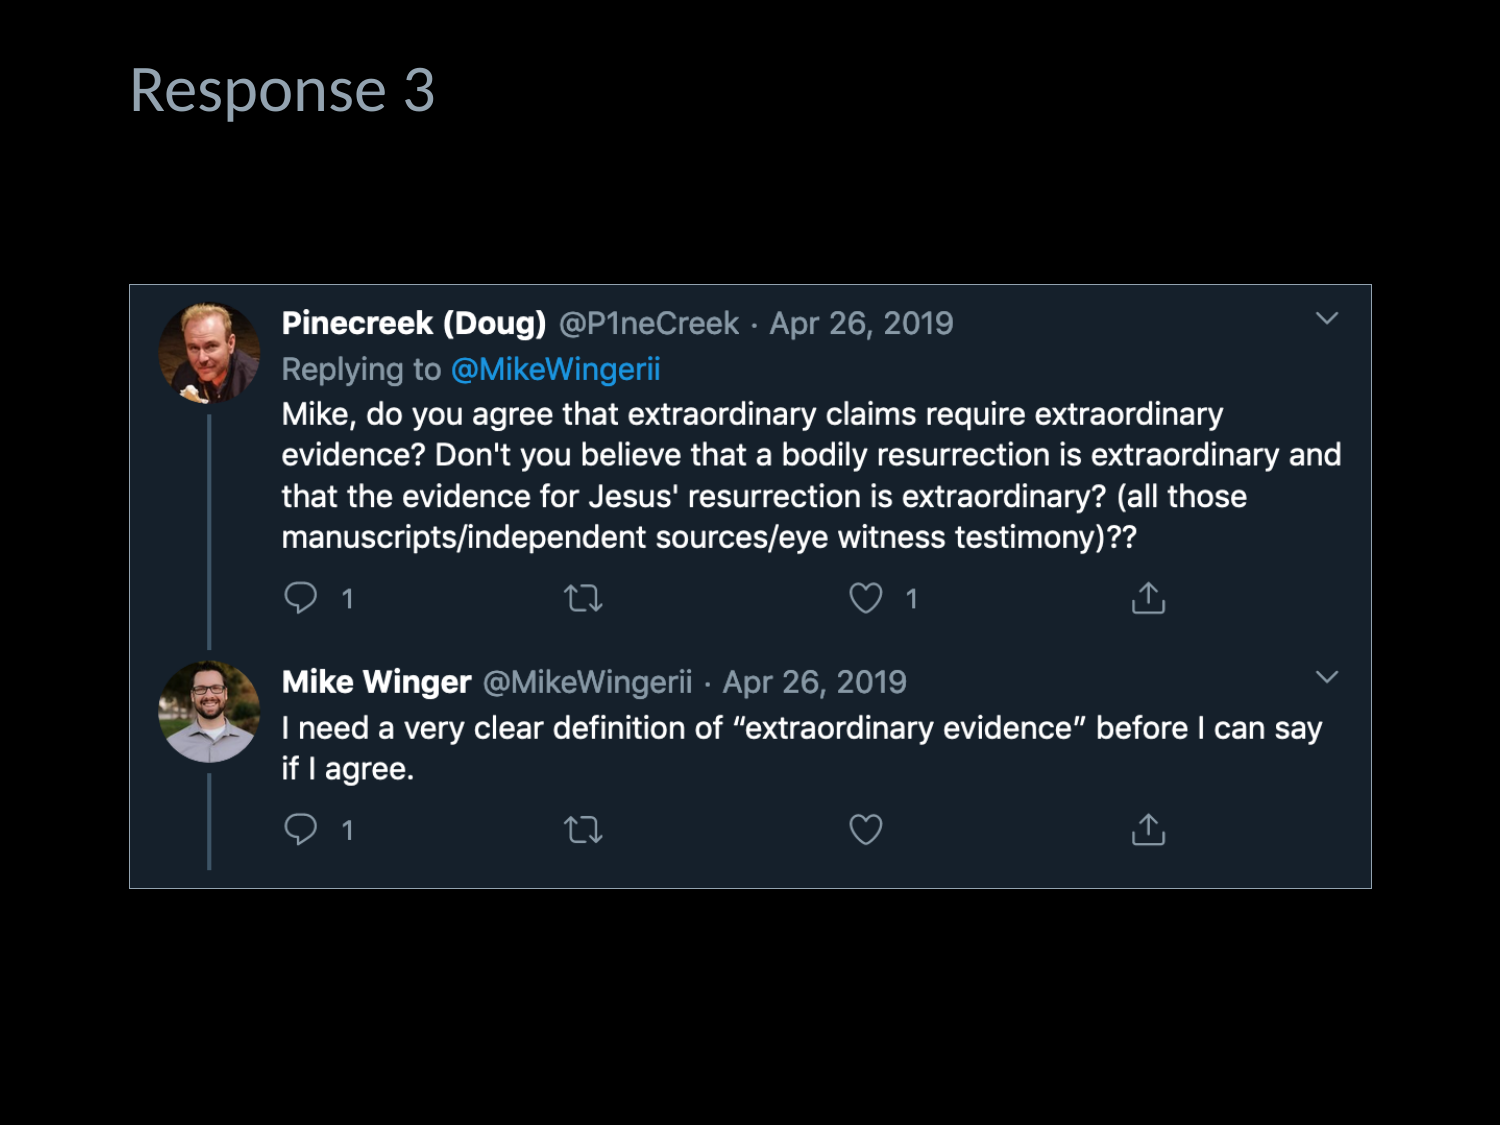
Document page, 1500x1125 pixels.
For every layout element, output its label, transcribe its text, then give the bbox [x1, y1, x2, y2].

text_box Response 3 [114, 37, 452, 133]
picture [129, 284, 1372, 889]
